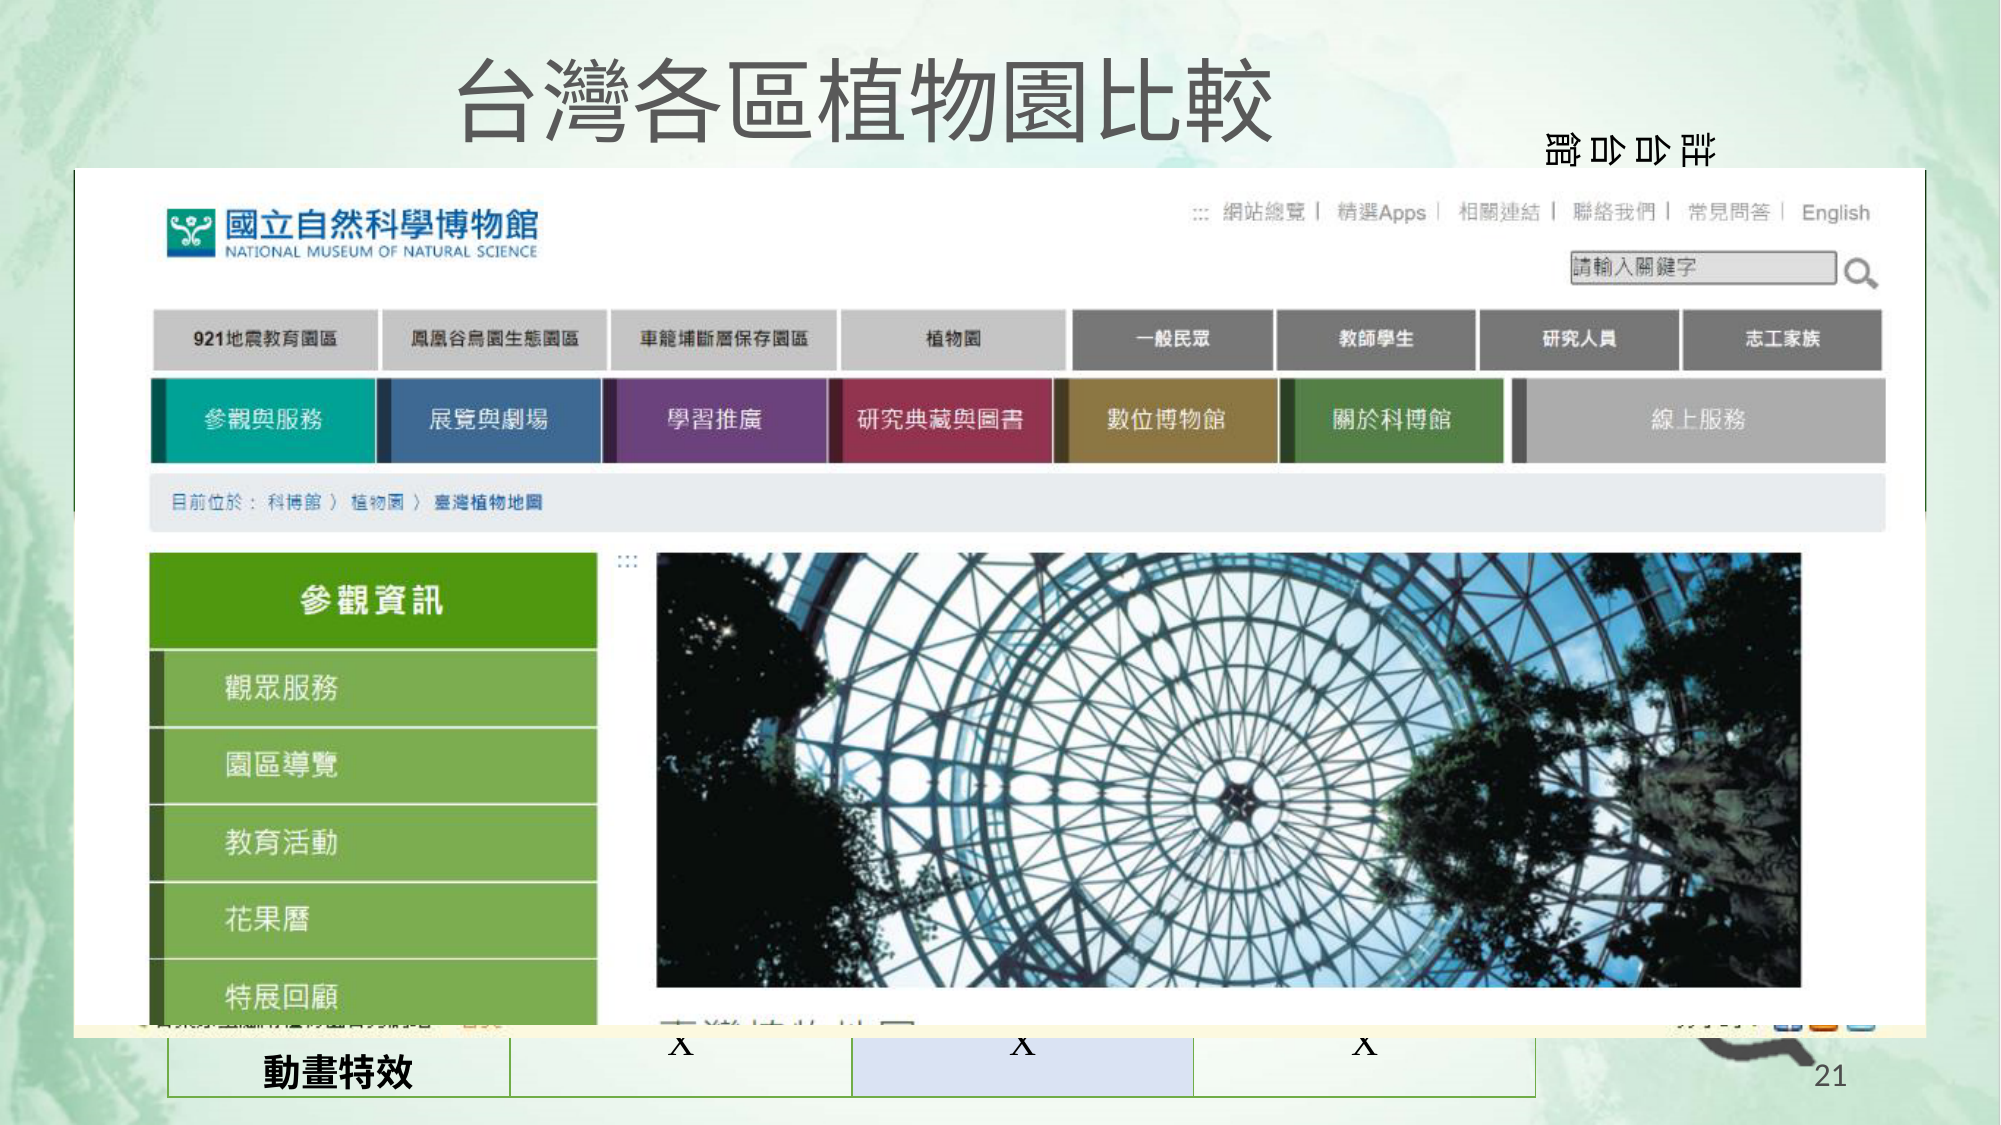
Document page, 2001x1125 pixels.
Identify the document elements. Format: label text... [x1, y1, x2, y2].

table_cell X [511, 1038, 851, 1096]
table_cell X [853, 1038, 1193, 1096]
title 台灣各區植物園比較 [0, 11, 1725, 200]
slide_number 21 [1412, 1042, 1863, 1103]
text_box 註記： 台東植物園：台東原生植物園 台中植物園：台中自然科學博物館 [1562, 116, 1729, 168]
table_cell X [1194, 1038, 1535, 1096]
table_cell 吉祥物 動畫特效 [169, 1038, 509, 1096]
picture [0, 0, 2001, 1125]
